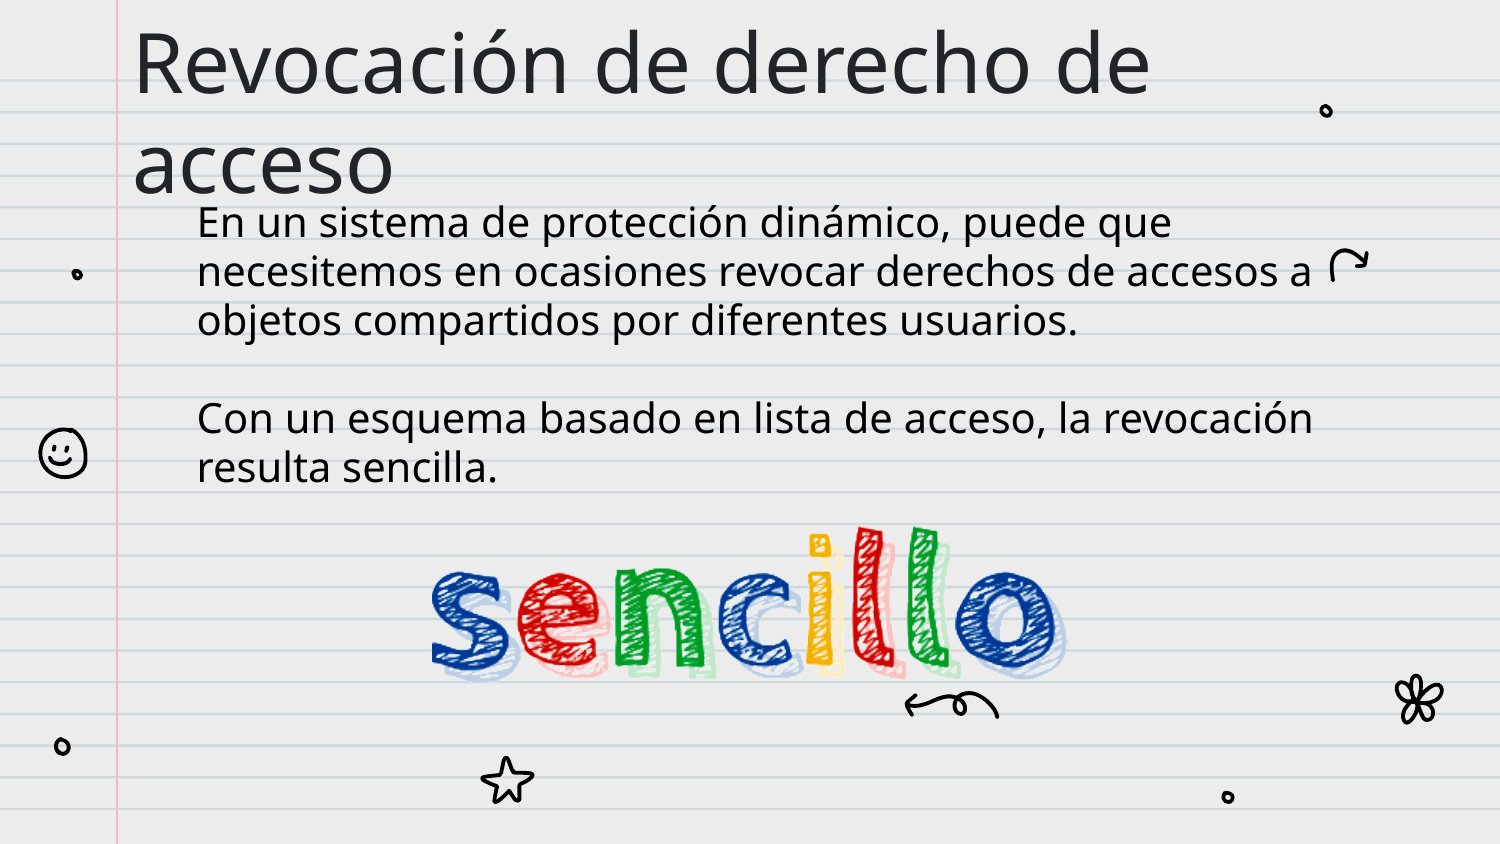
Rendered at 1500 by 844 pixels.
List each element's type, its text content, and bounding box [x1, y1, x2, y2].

title Revocación de derecho de acceso [116, 73, 1383, 147]
list En un sistema de protección dinámico, puede que necesitemos en ocasiones revocar derechos de accesos a objetos compartidos por diferentes usuarios. Con un esquema basado en lista de acceso, la revocación resulta sencilla. [181, 183, 1402, 697]
picture [432, 525, 1068, 683]
